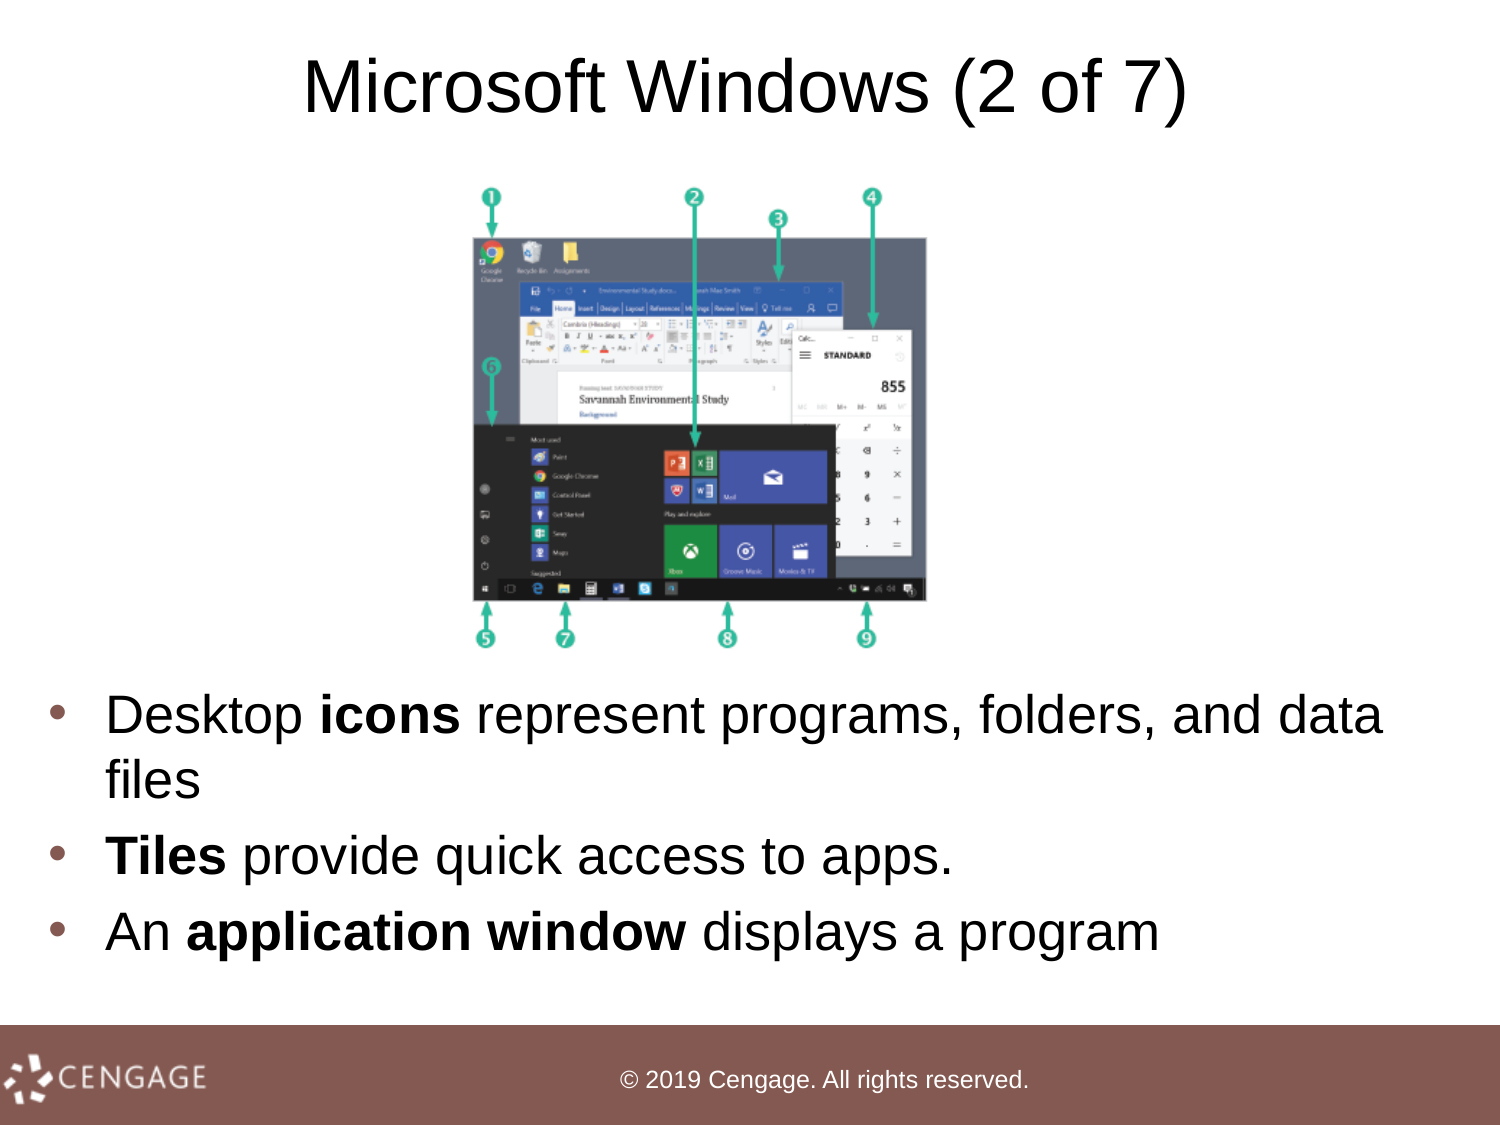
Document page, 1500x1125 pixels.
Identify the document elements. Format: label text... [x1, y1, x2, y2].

title Microsoft Windows (2 of 7) [87, 19, 1405, 146]
list Desktop icons represent programs, folders, and data files Tiles provide quick access to apps. An application window displays a program [33, 672, 1447, 1005]
picture [464, 180, 936, 657]
picture [0, 1051, 211, 1106]
